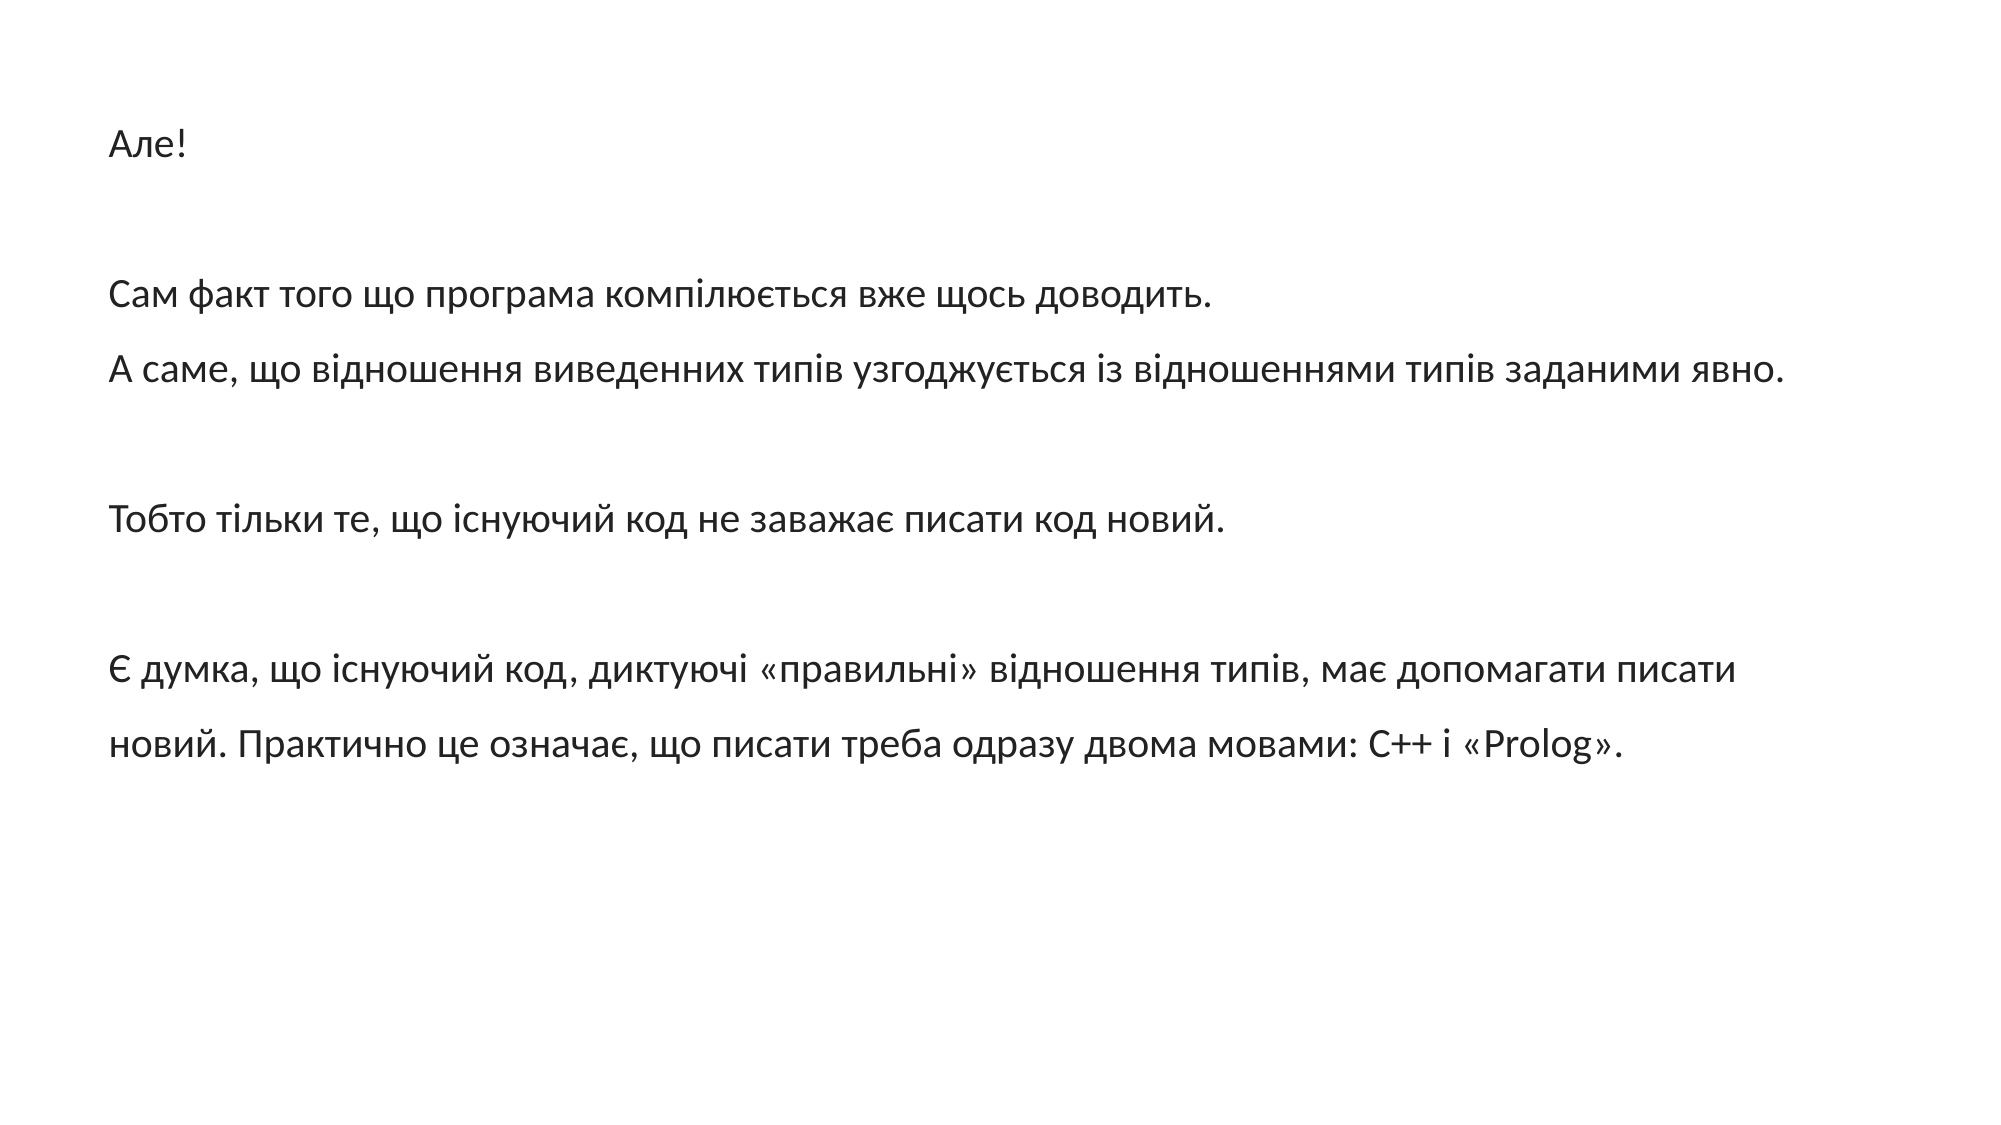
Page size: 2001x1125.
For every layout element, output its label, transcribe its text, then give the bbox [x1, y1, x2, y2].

text_box Але! Сам факт того що програма компілюється вже щось доводить. А саме, що відношення виведенних типів узгоджується із відношеннями типів заданими явно. Тобто тільки те, що існуючий код не заважає писати код новий. Є думка, що існуючий код, диктуючі «правильні» відношення типів, має допомагати писати новий. Практично це означає, що писати треба одразу двома мовами: С++ і «Prolog». [93, 83, 1820, 849]
